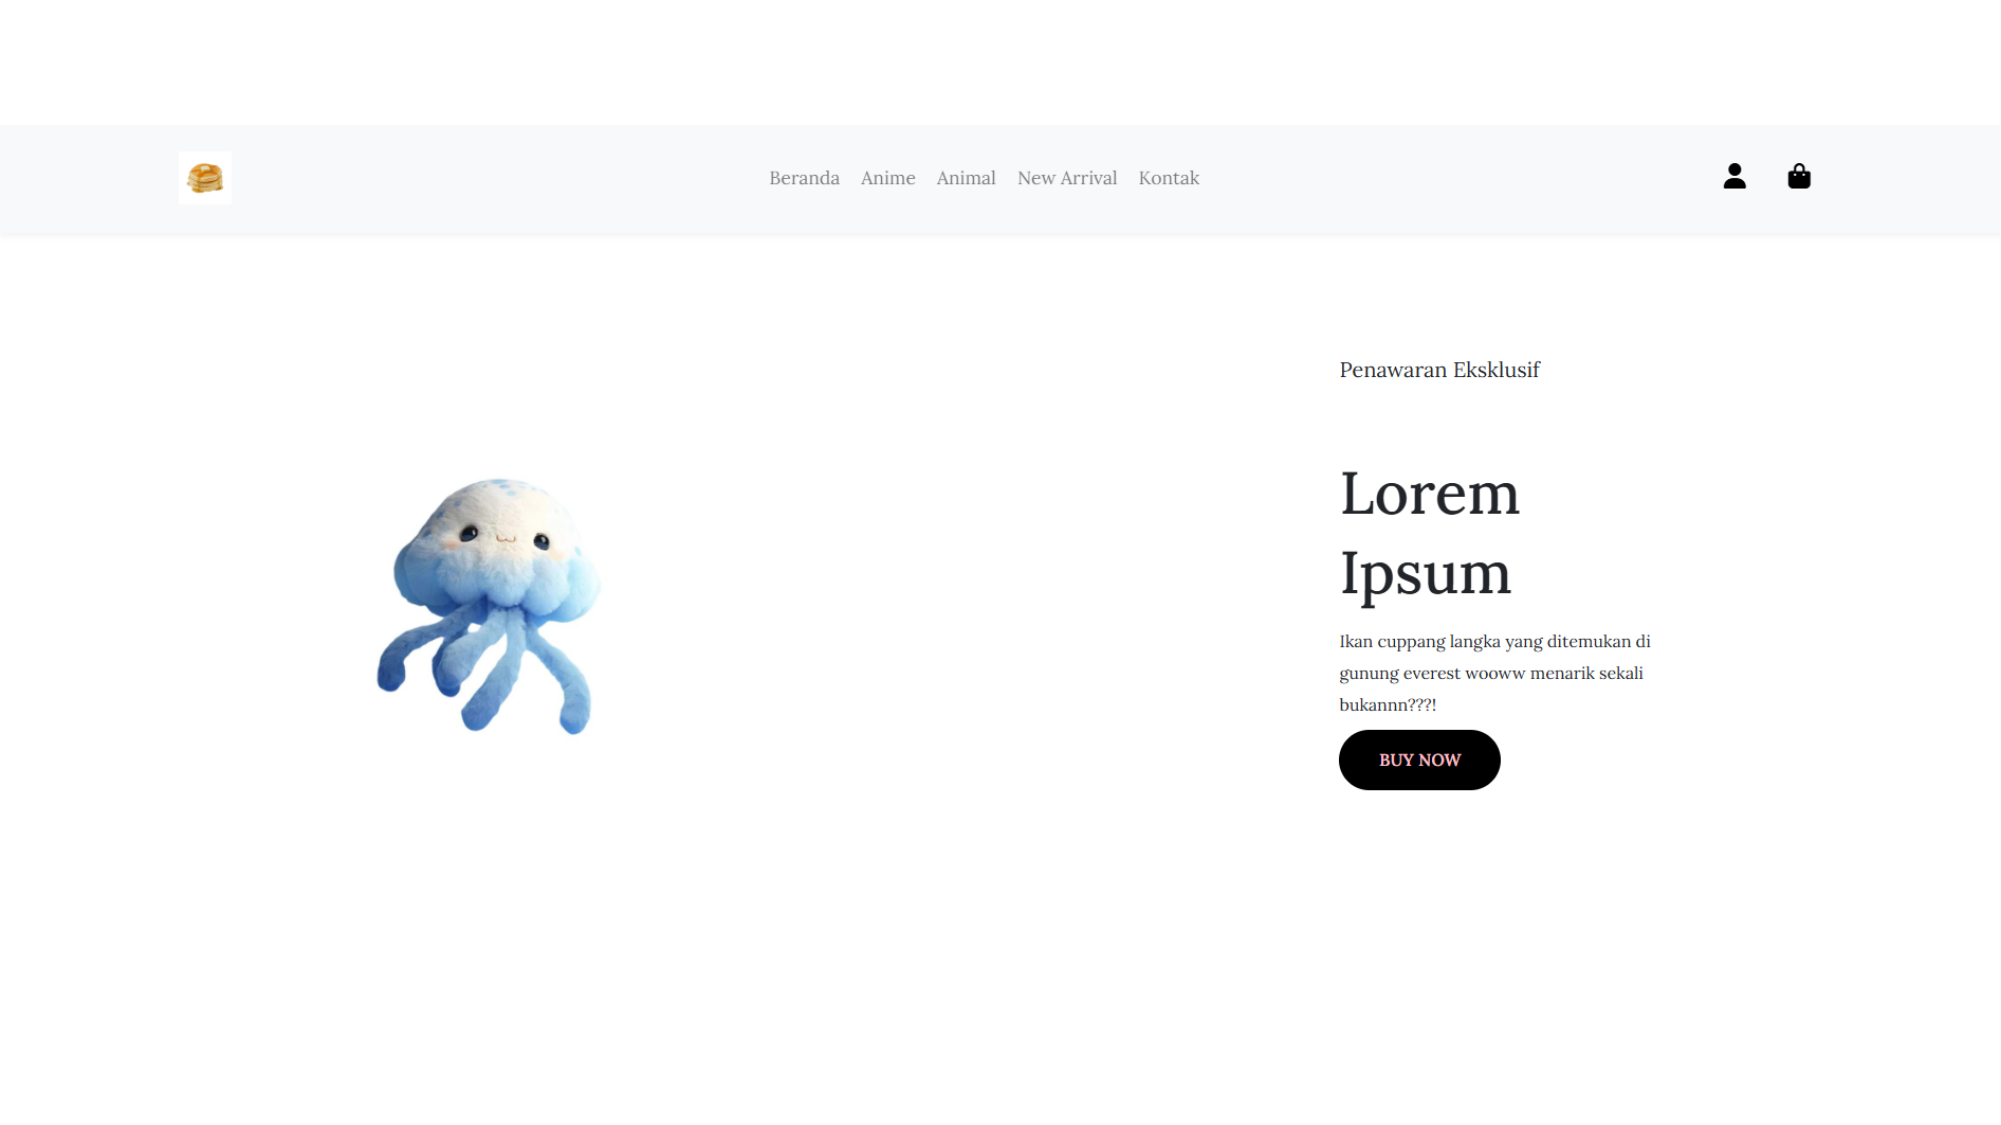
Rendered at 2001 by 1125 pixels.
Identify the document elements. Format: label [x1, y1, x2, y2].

picture [0, 125, 2000, 1000]
